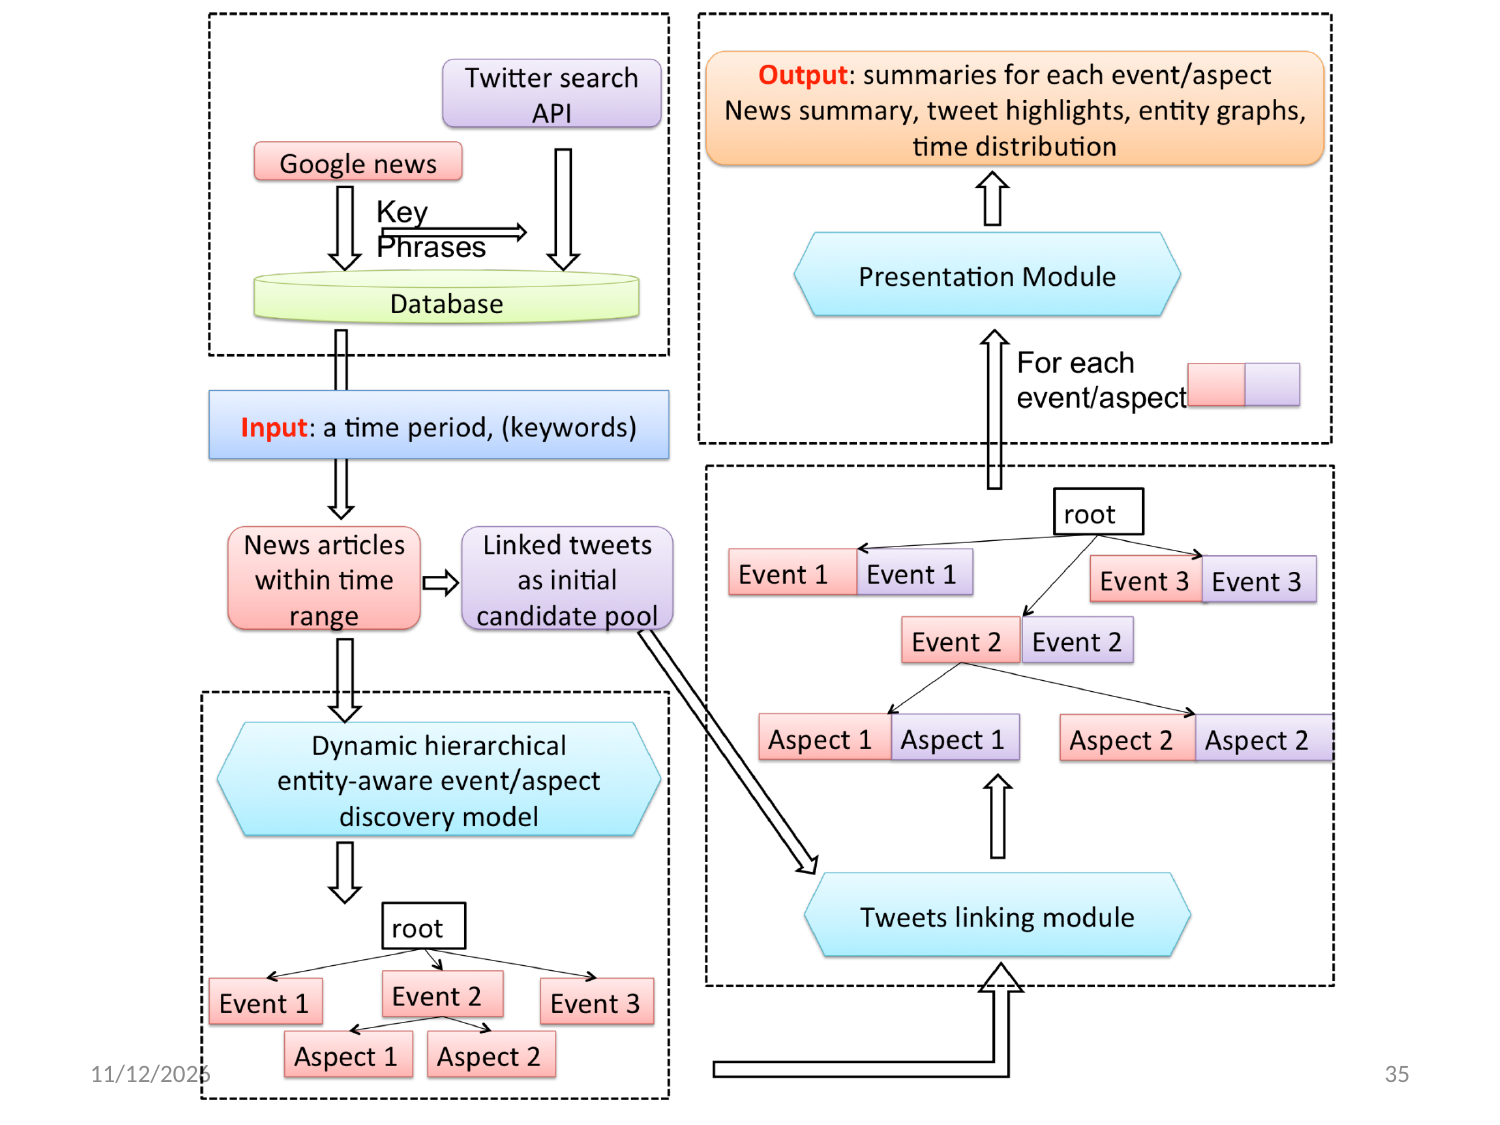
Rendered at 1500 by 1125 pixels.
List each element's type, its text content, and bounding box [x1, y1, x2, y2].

slide_number 35 [1343, 1042, 1425, 1103]
picture [199, 12, 1338, 1101]
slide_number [75, 1042, 194, 1103]
